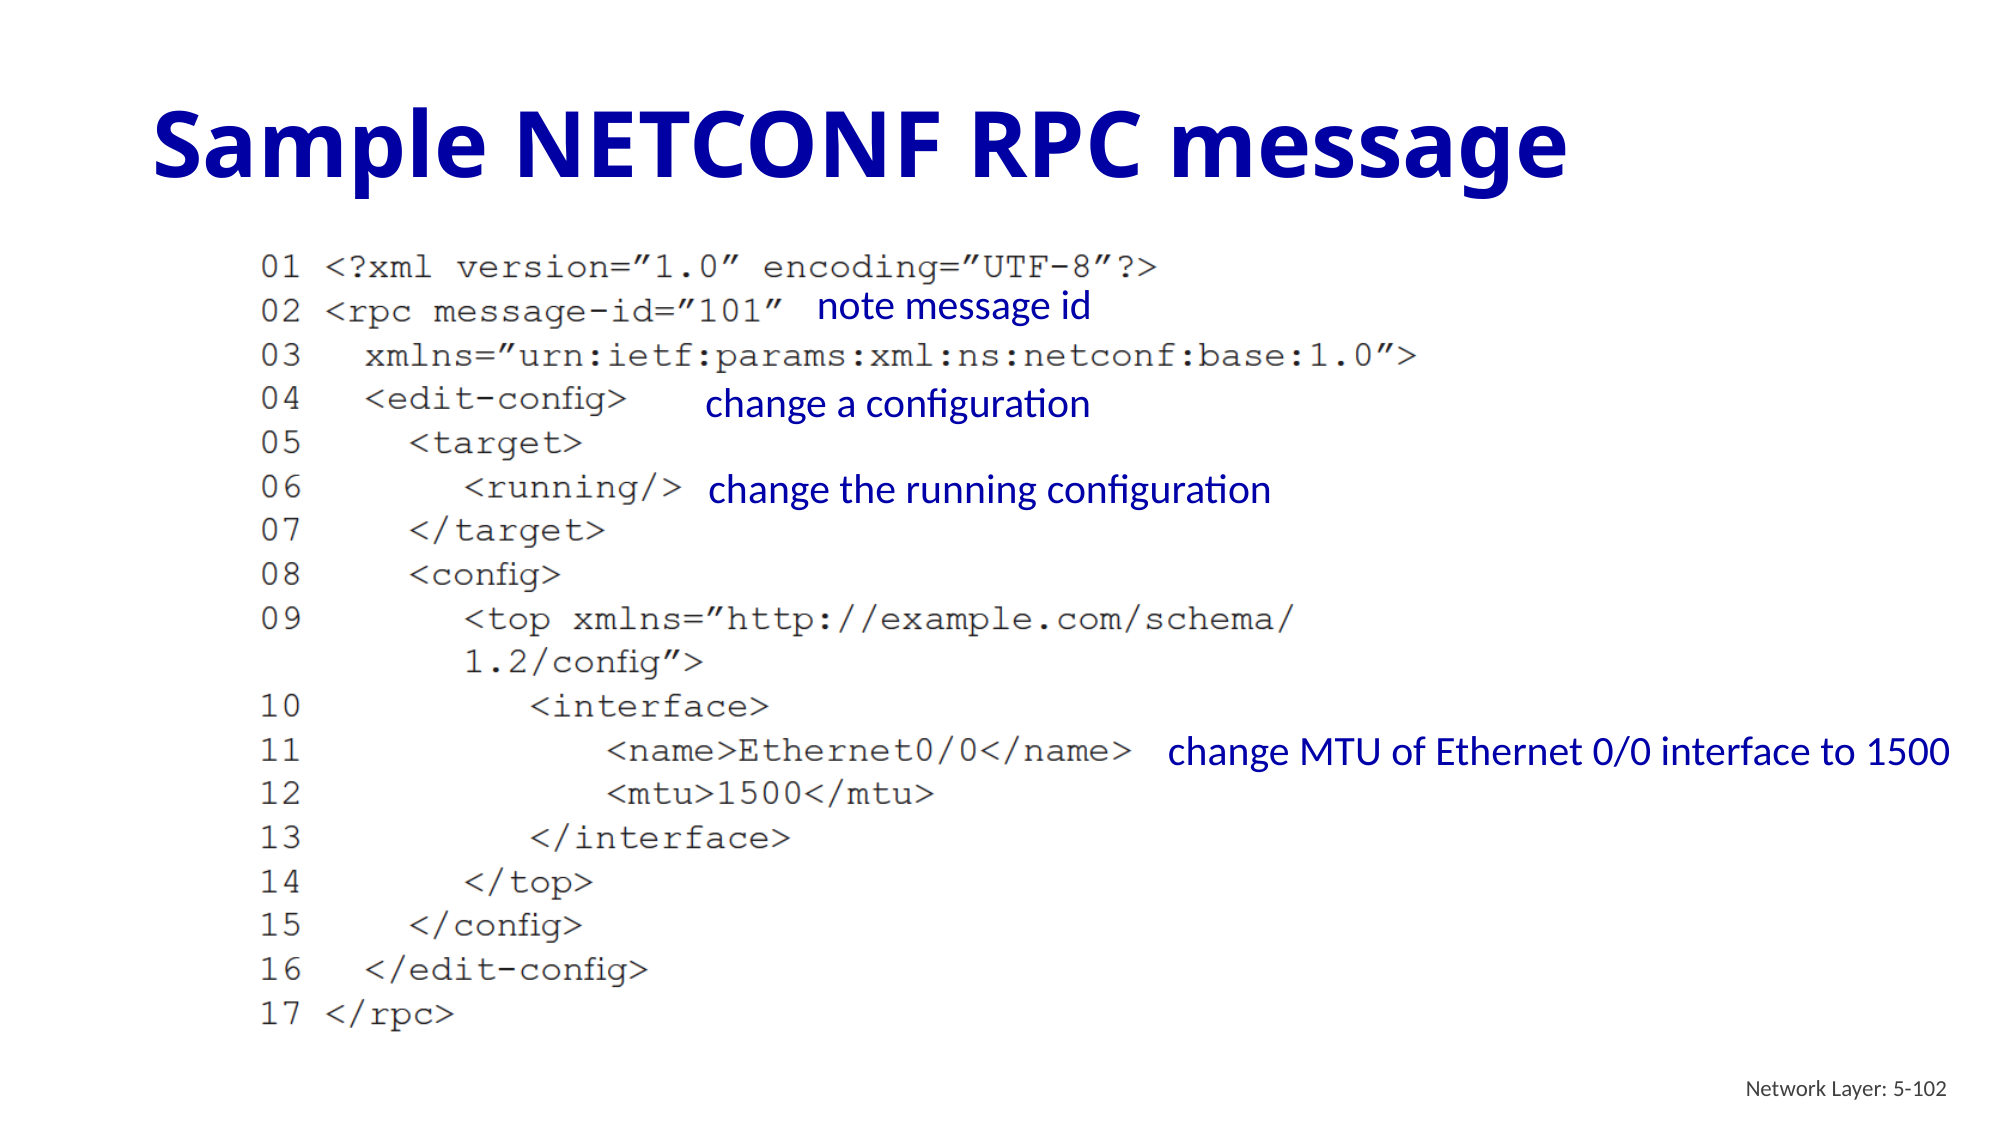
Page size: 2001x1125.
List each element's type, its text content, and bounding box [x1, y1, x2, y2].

title Sample NETCONF RPC message [137, 74, 1863, 221]
slide_number Network Layer: 5-102 [1512, 1056, 1963, 1117]
text_box change MTU of Ethernet 0/0 interface to 1500 [1519, 715, 1966, 781]
picture [224, 227, 1519, 1053]
